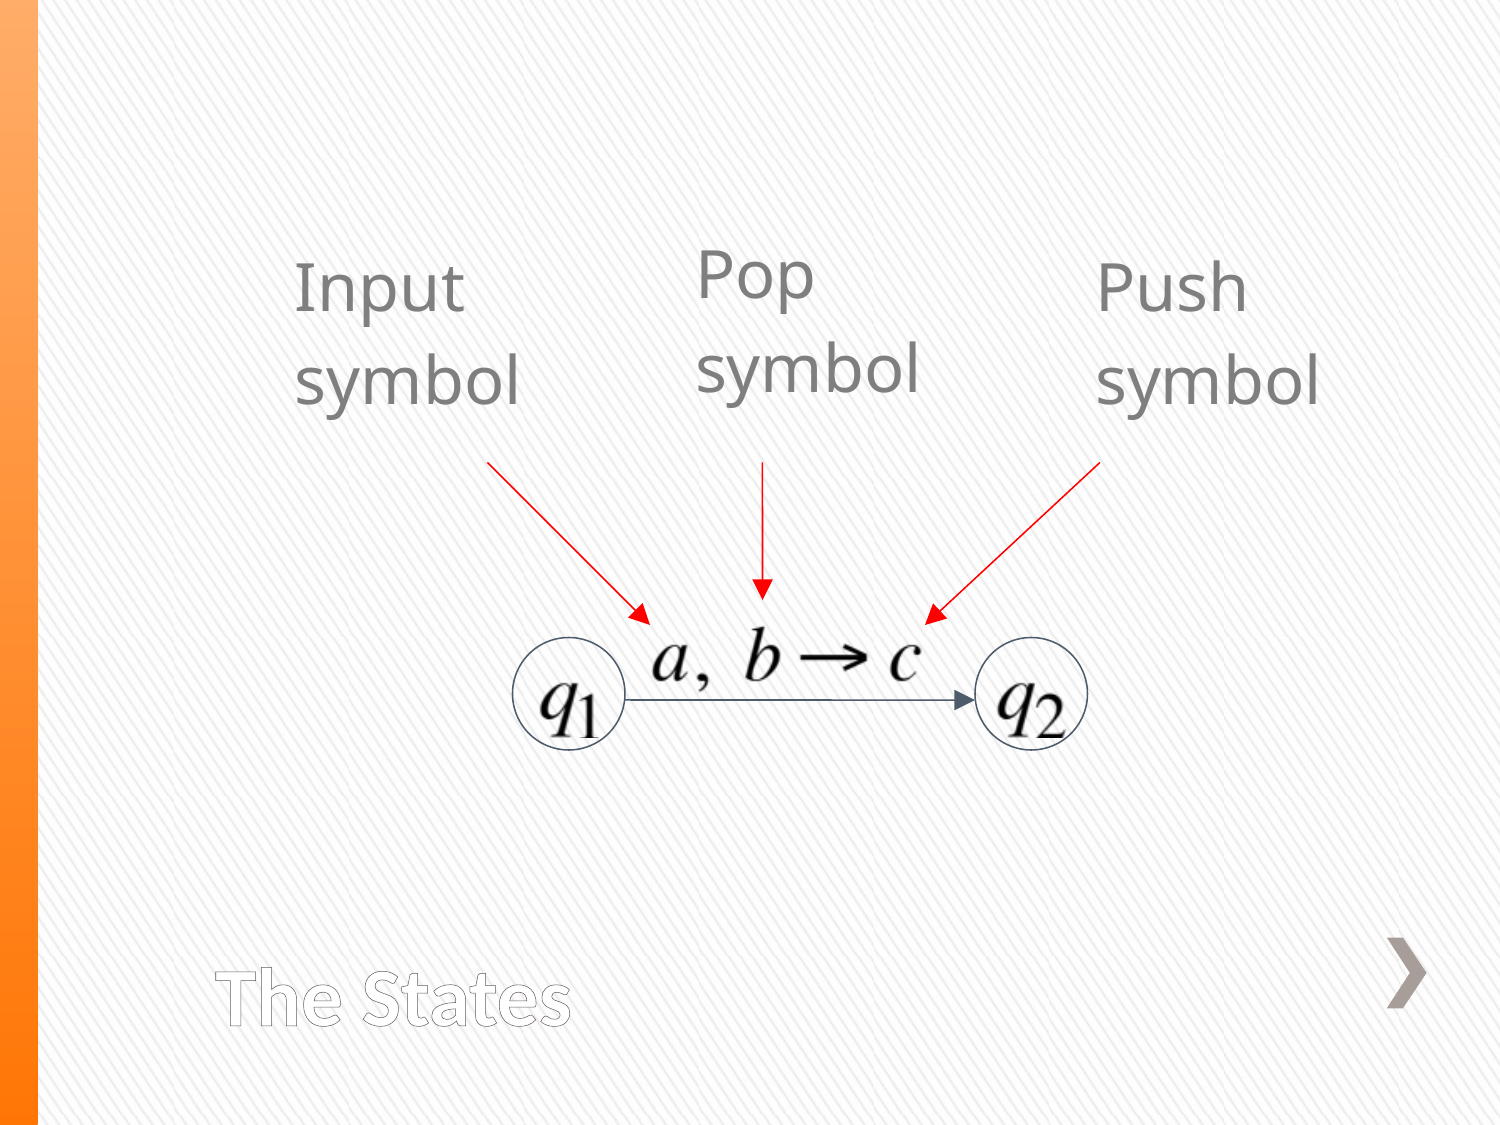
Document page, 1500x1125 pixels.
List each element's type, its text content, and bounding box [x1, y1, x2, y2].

text_box [925, 689, 976, 711]
text_box [924, 462, 1101, 625]
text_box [649, 624, 924, 699]
text_box Input symbol [280, 237, 537, 426]
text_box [537, 662, 601, 738]
title The States [200, 862, 1388, 1050]
text_box Pop symbol [680, 224, 937, 413]
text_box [995, 662, 1067, 738]
text_box [975, 637, 1088, 736]
text_box [0, 281, 37, 285]
text_box Push symbol [1080, 237, 1337, 426]
text_box [512, 637, 625, 740]
text_box [487, 462, 649, 623]
text_box [752, 462, 773, 601]
